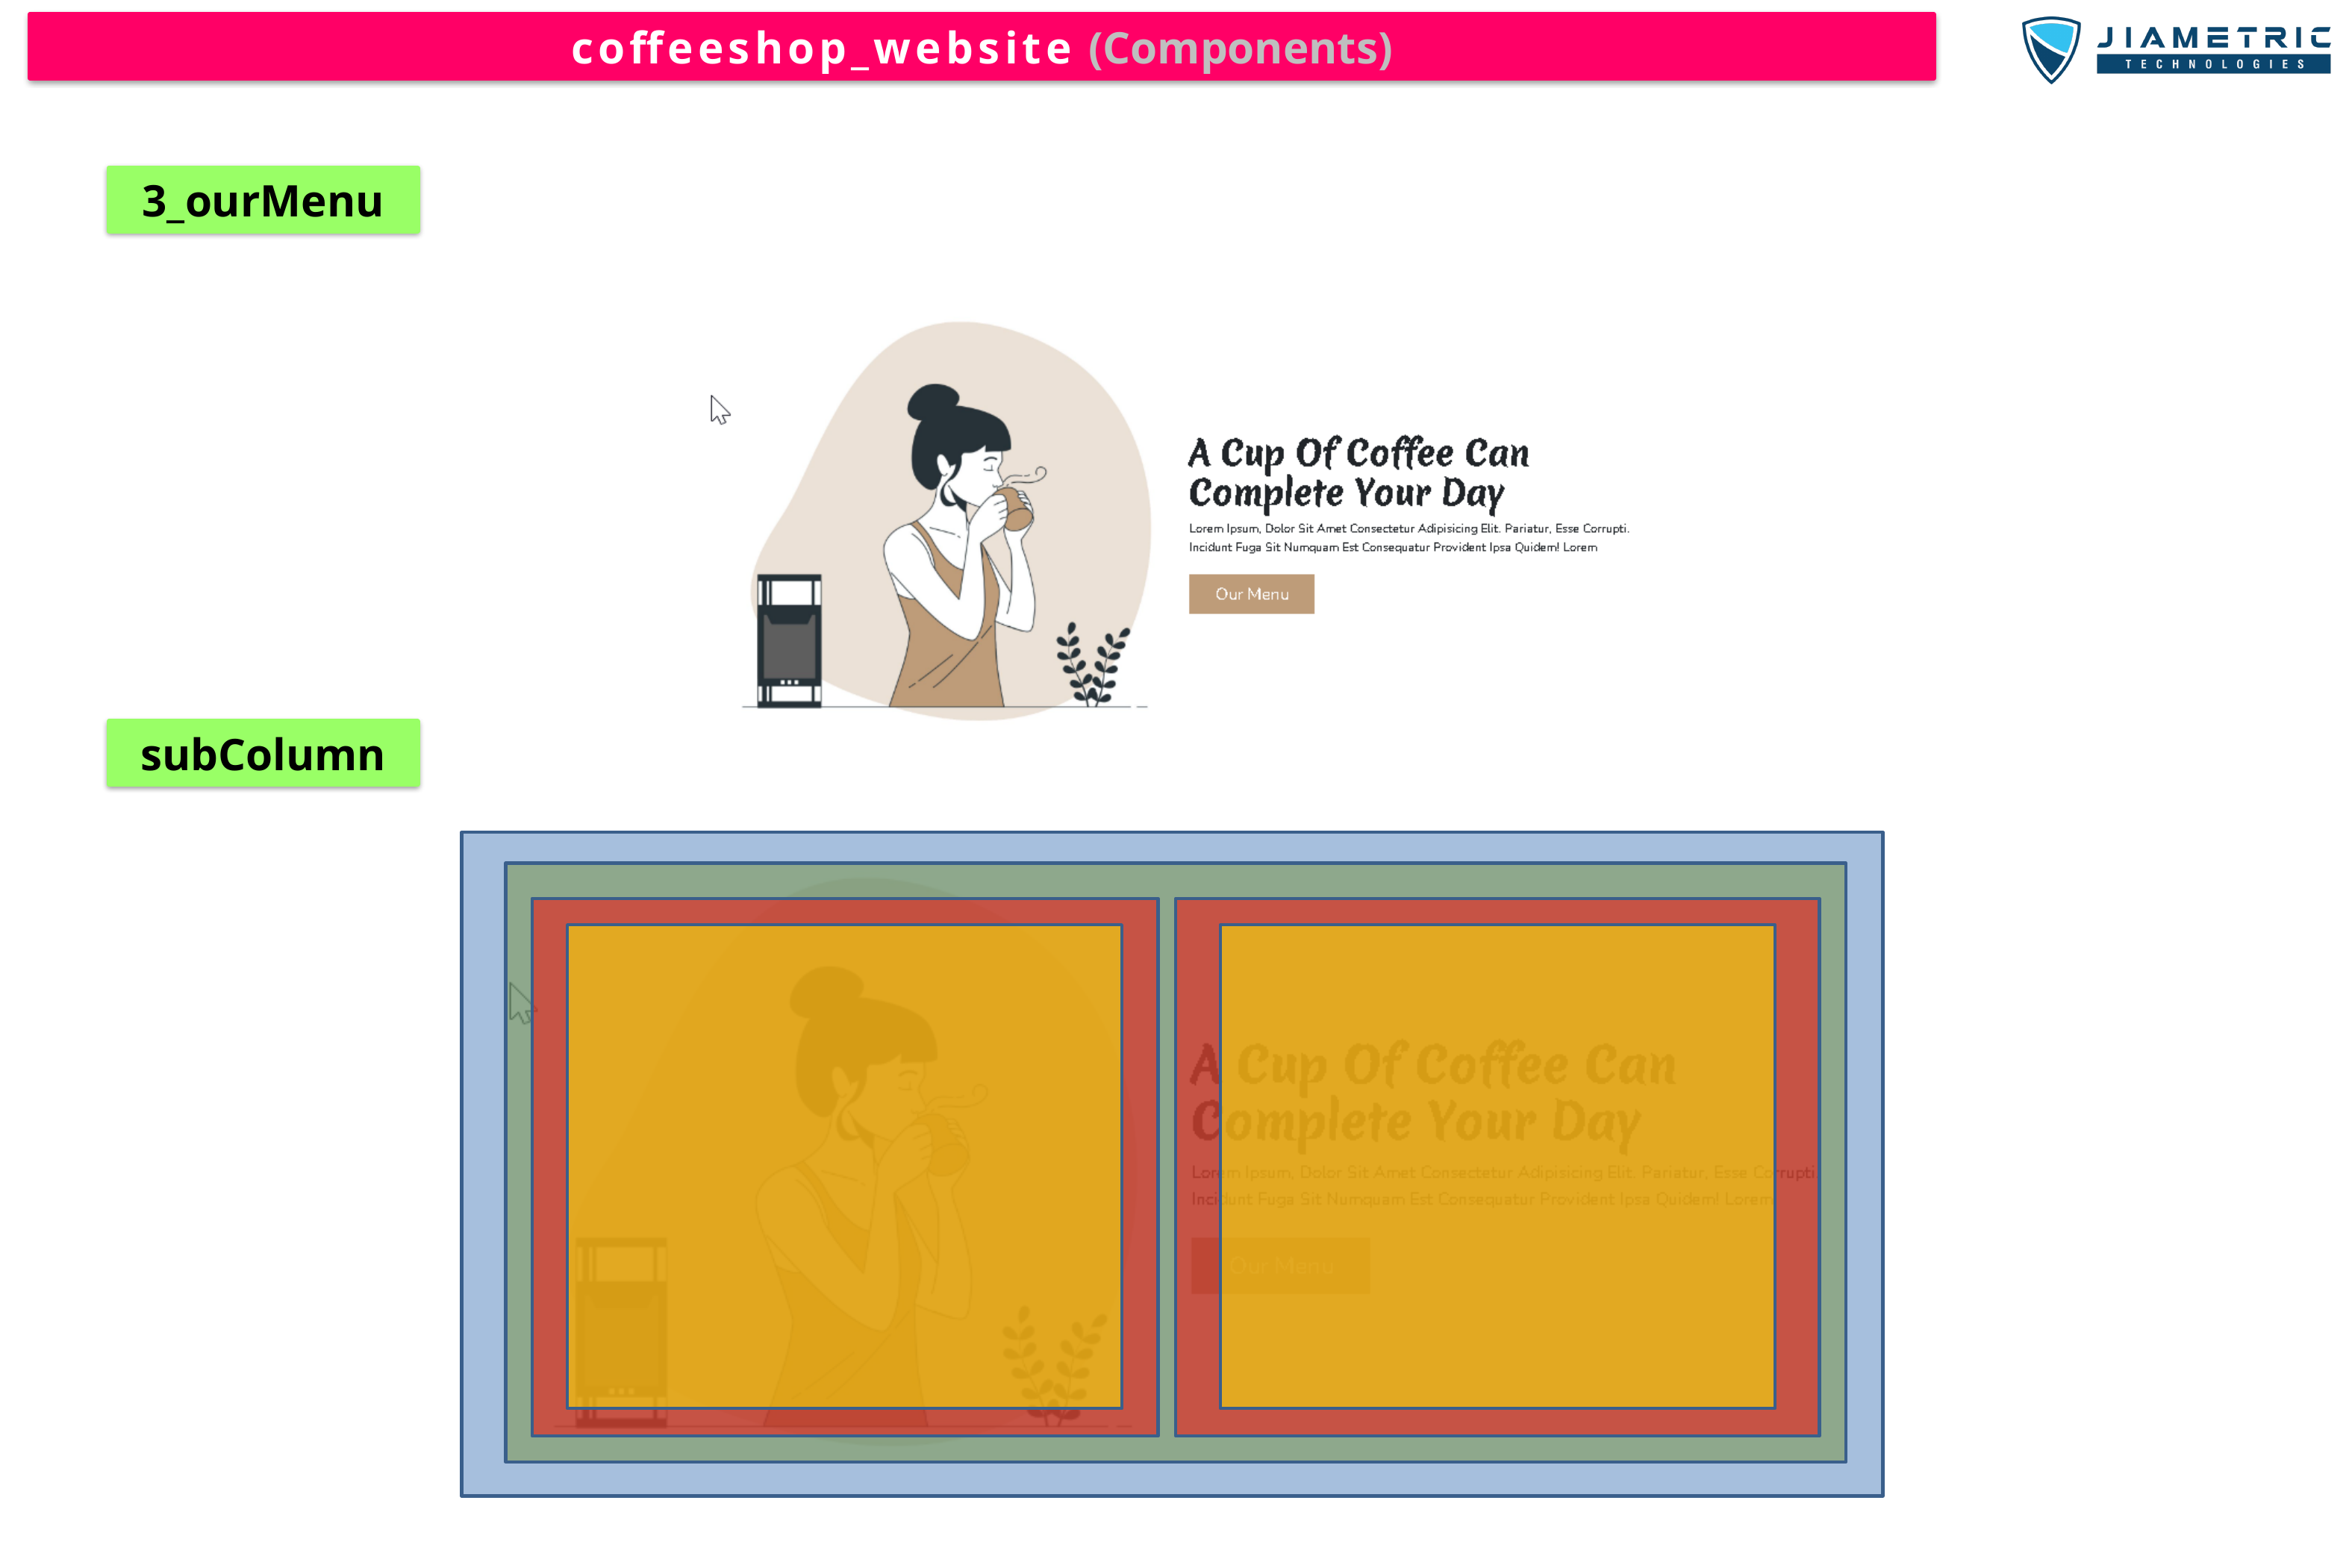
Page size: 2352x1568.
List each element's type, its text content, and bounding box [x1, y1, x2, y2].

picture [461, 831, 1883, 1494]
picture [677, 290, 1674, 754]
text_box subColumn [107, 719, 420, 787]
picture [2022, 16, 2331, 85]
text_box coffeeshop_website (Components) [28, 12, 1936, 81]
text_box 3_ourMenu [107, 166, 420, 234]
